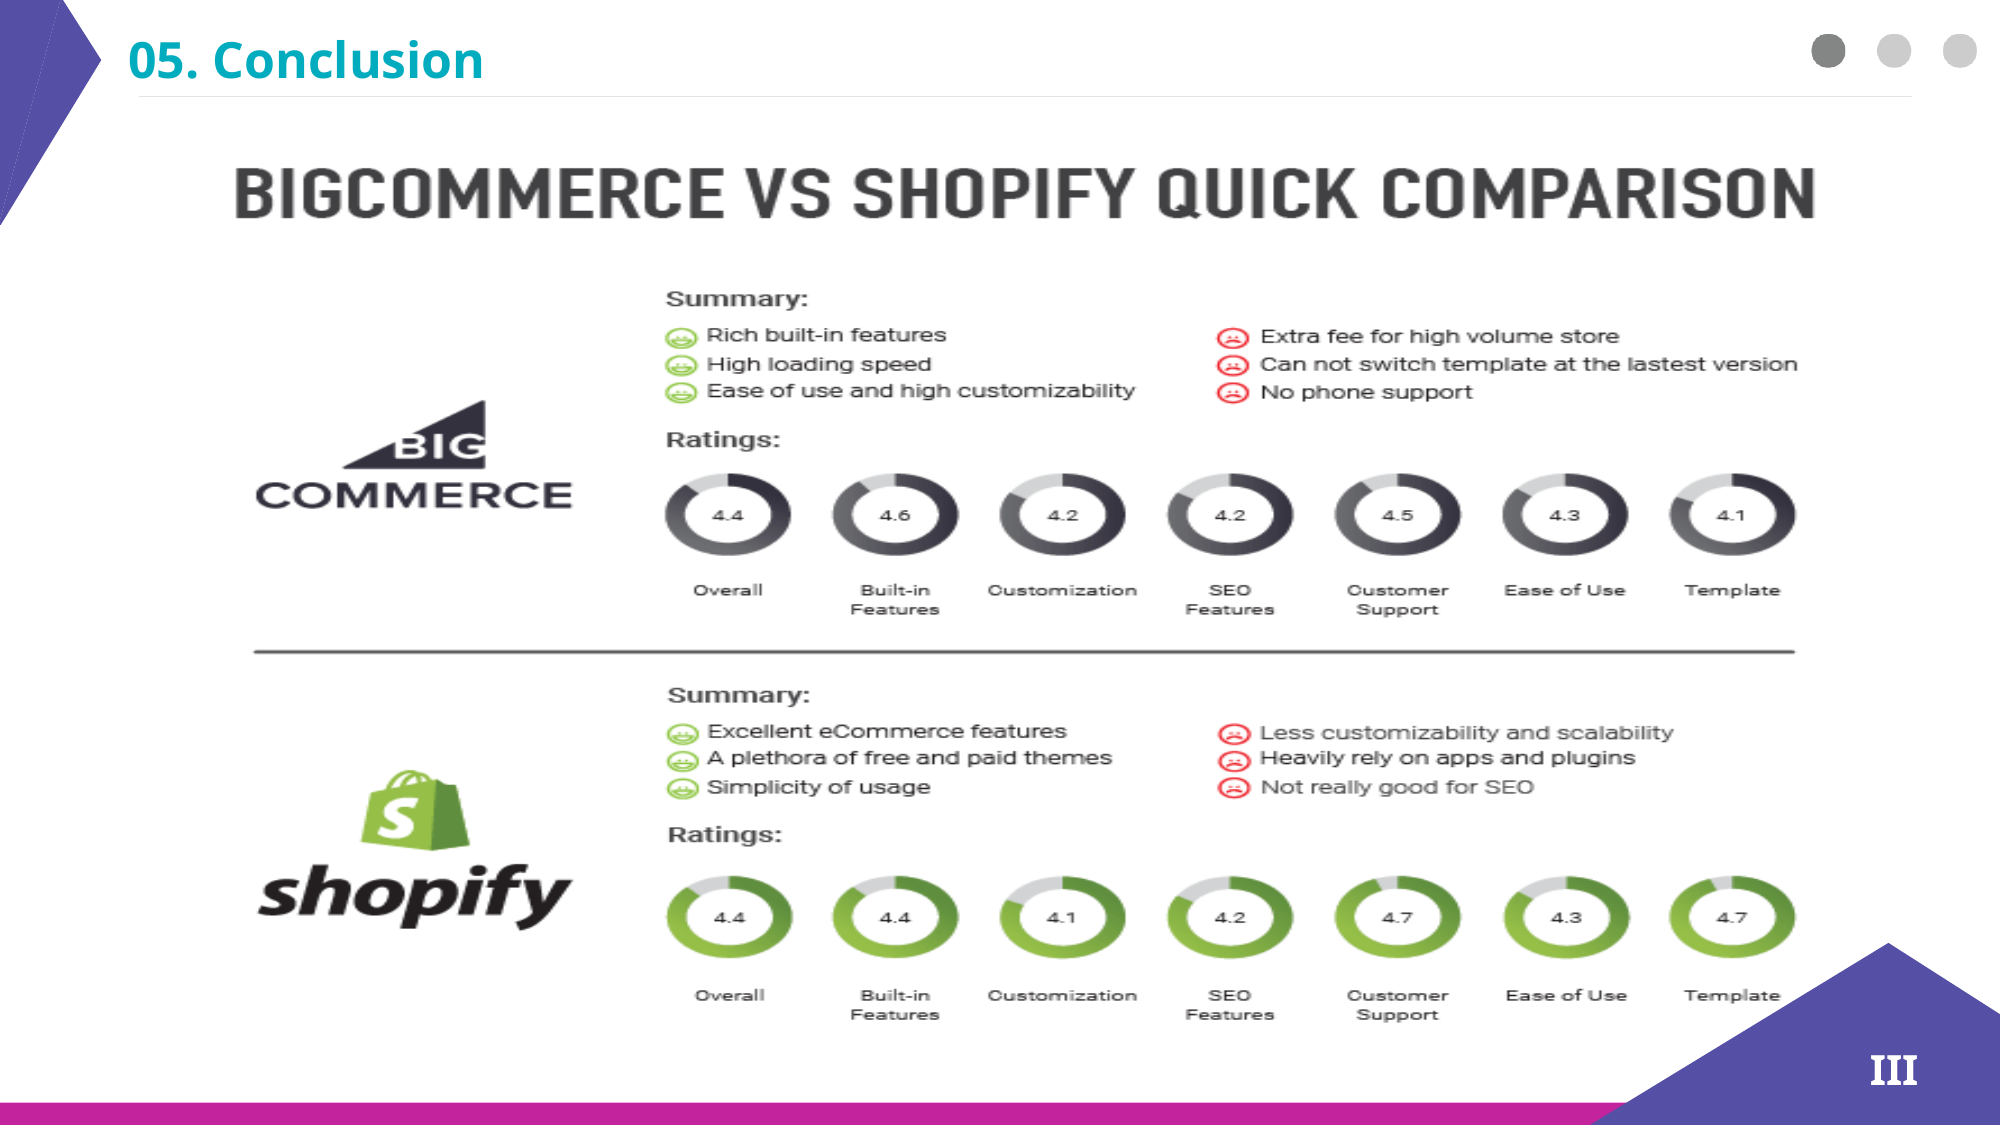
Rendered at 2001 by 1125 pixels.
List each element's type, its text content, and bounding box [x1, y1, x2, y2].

picture [138, 95, 1912, 1037]
picture [1800, 0, 1977, 68]
text_box 05. Conclusion [113, 20, 1409, 95]
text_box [1562, 975, 2000, 1125]
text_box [0, 76, 160, 160]
text_box [0, 1102, 1562, 1125]
